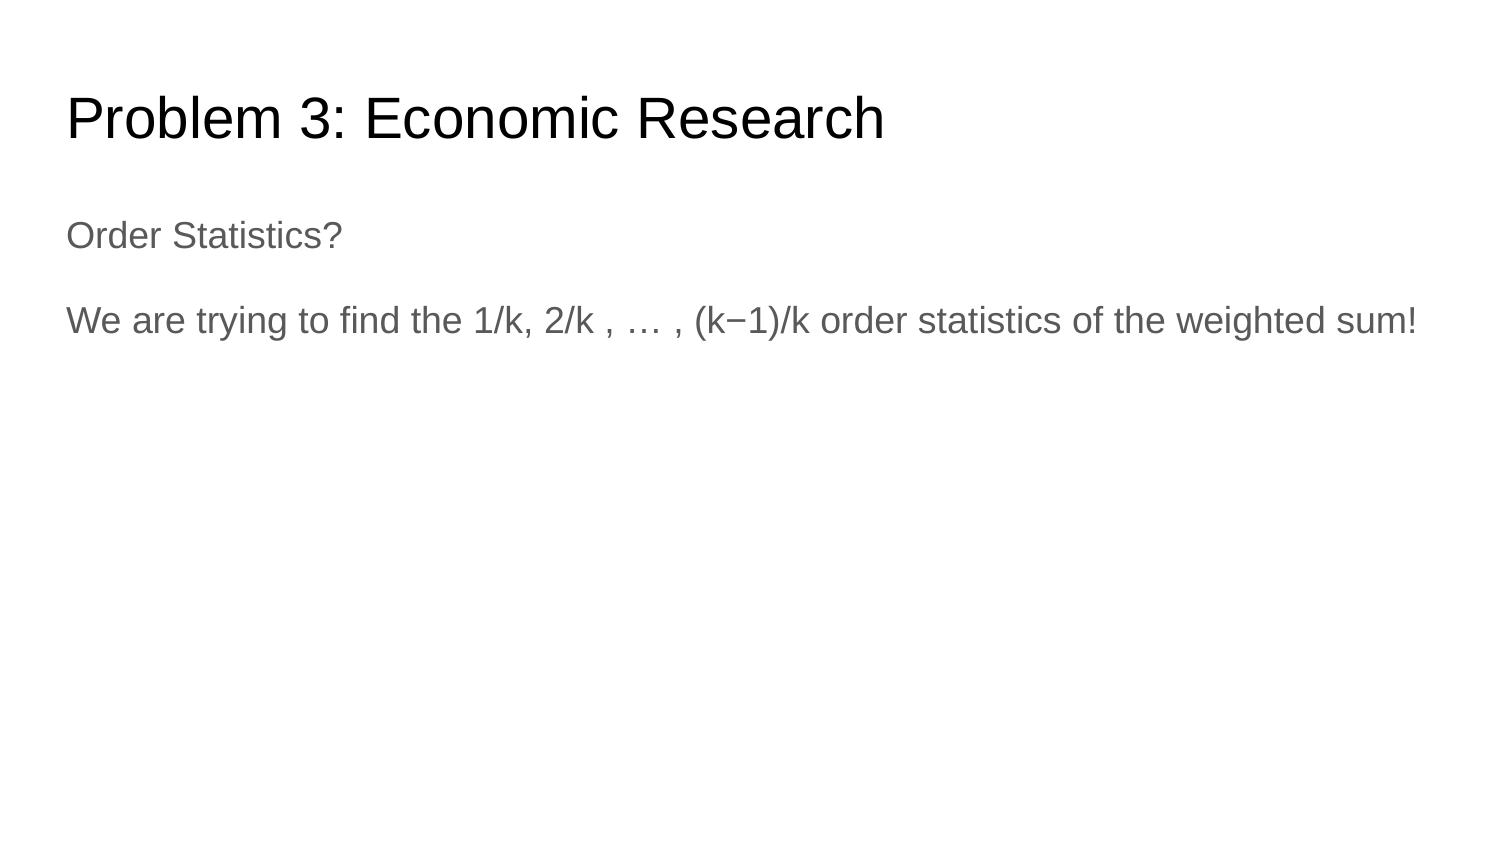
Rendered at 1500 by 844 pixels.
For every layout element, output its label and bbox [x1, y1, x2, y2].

list [51, 189, 1449, 750]
title [51, 72, 1449, 167]
